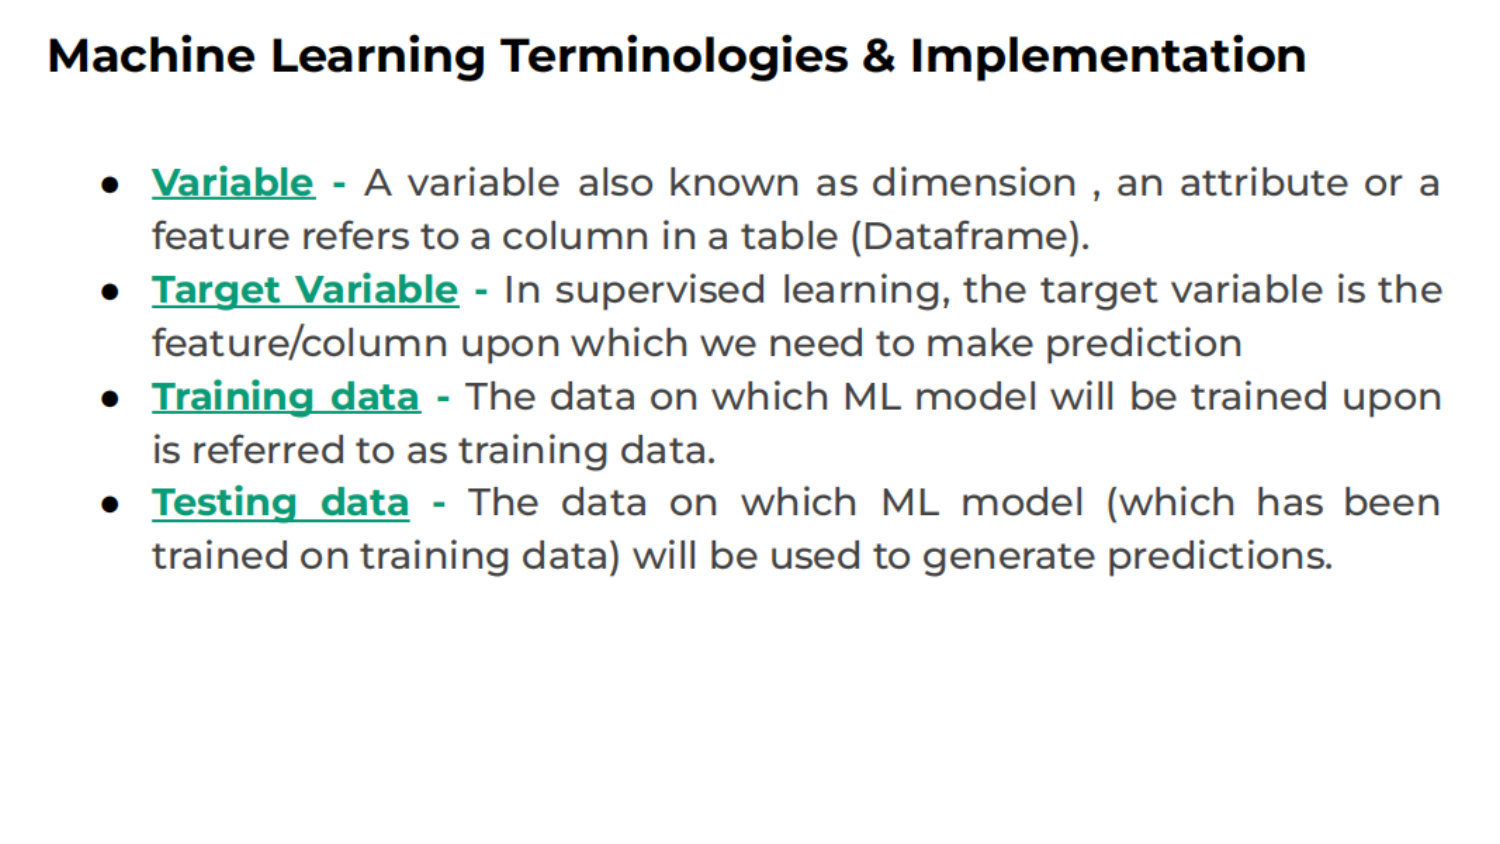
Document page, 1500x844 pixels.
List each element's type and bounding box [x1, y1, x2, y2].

picture [24, 24, 1476, 590]
